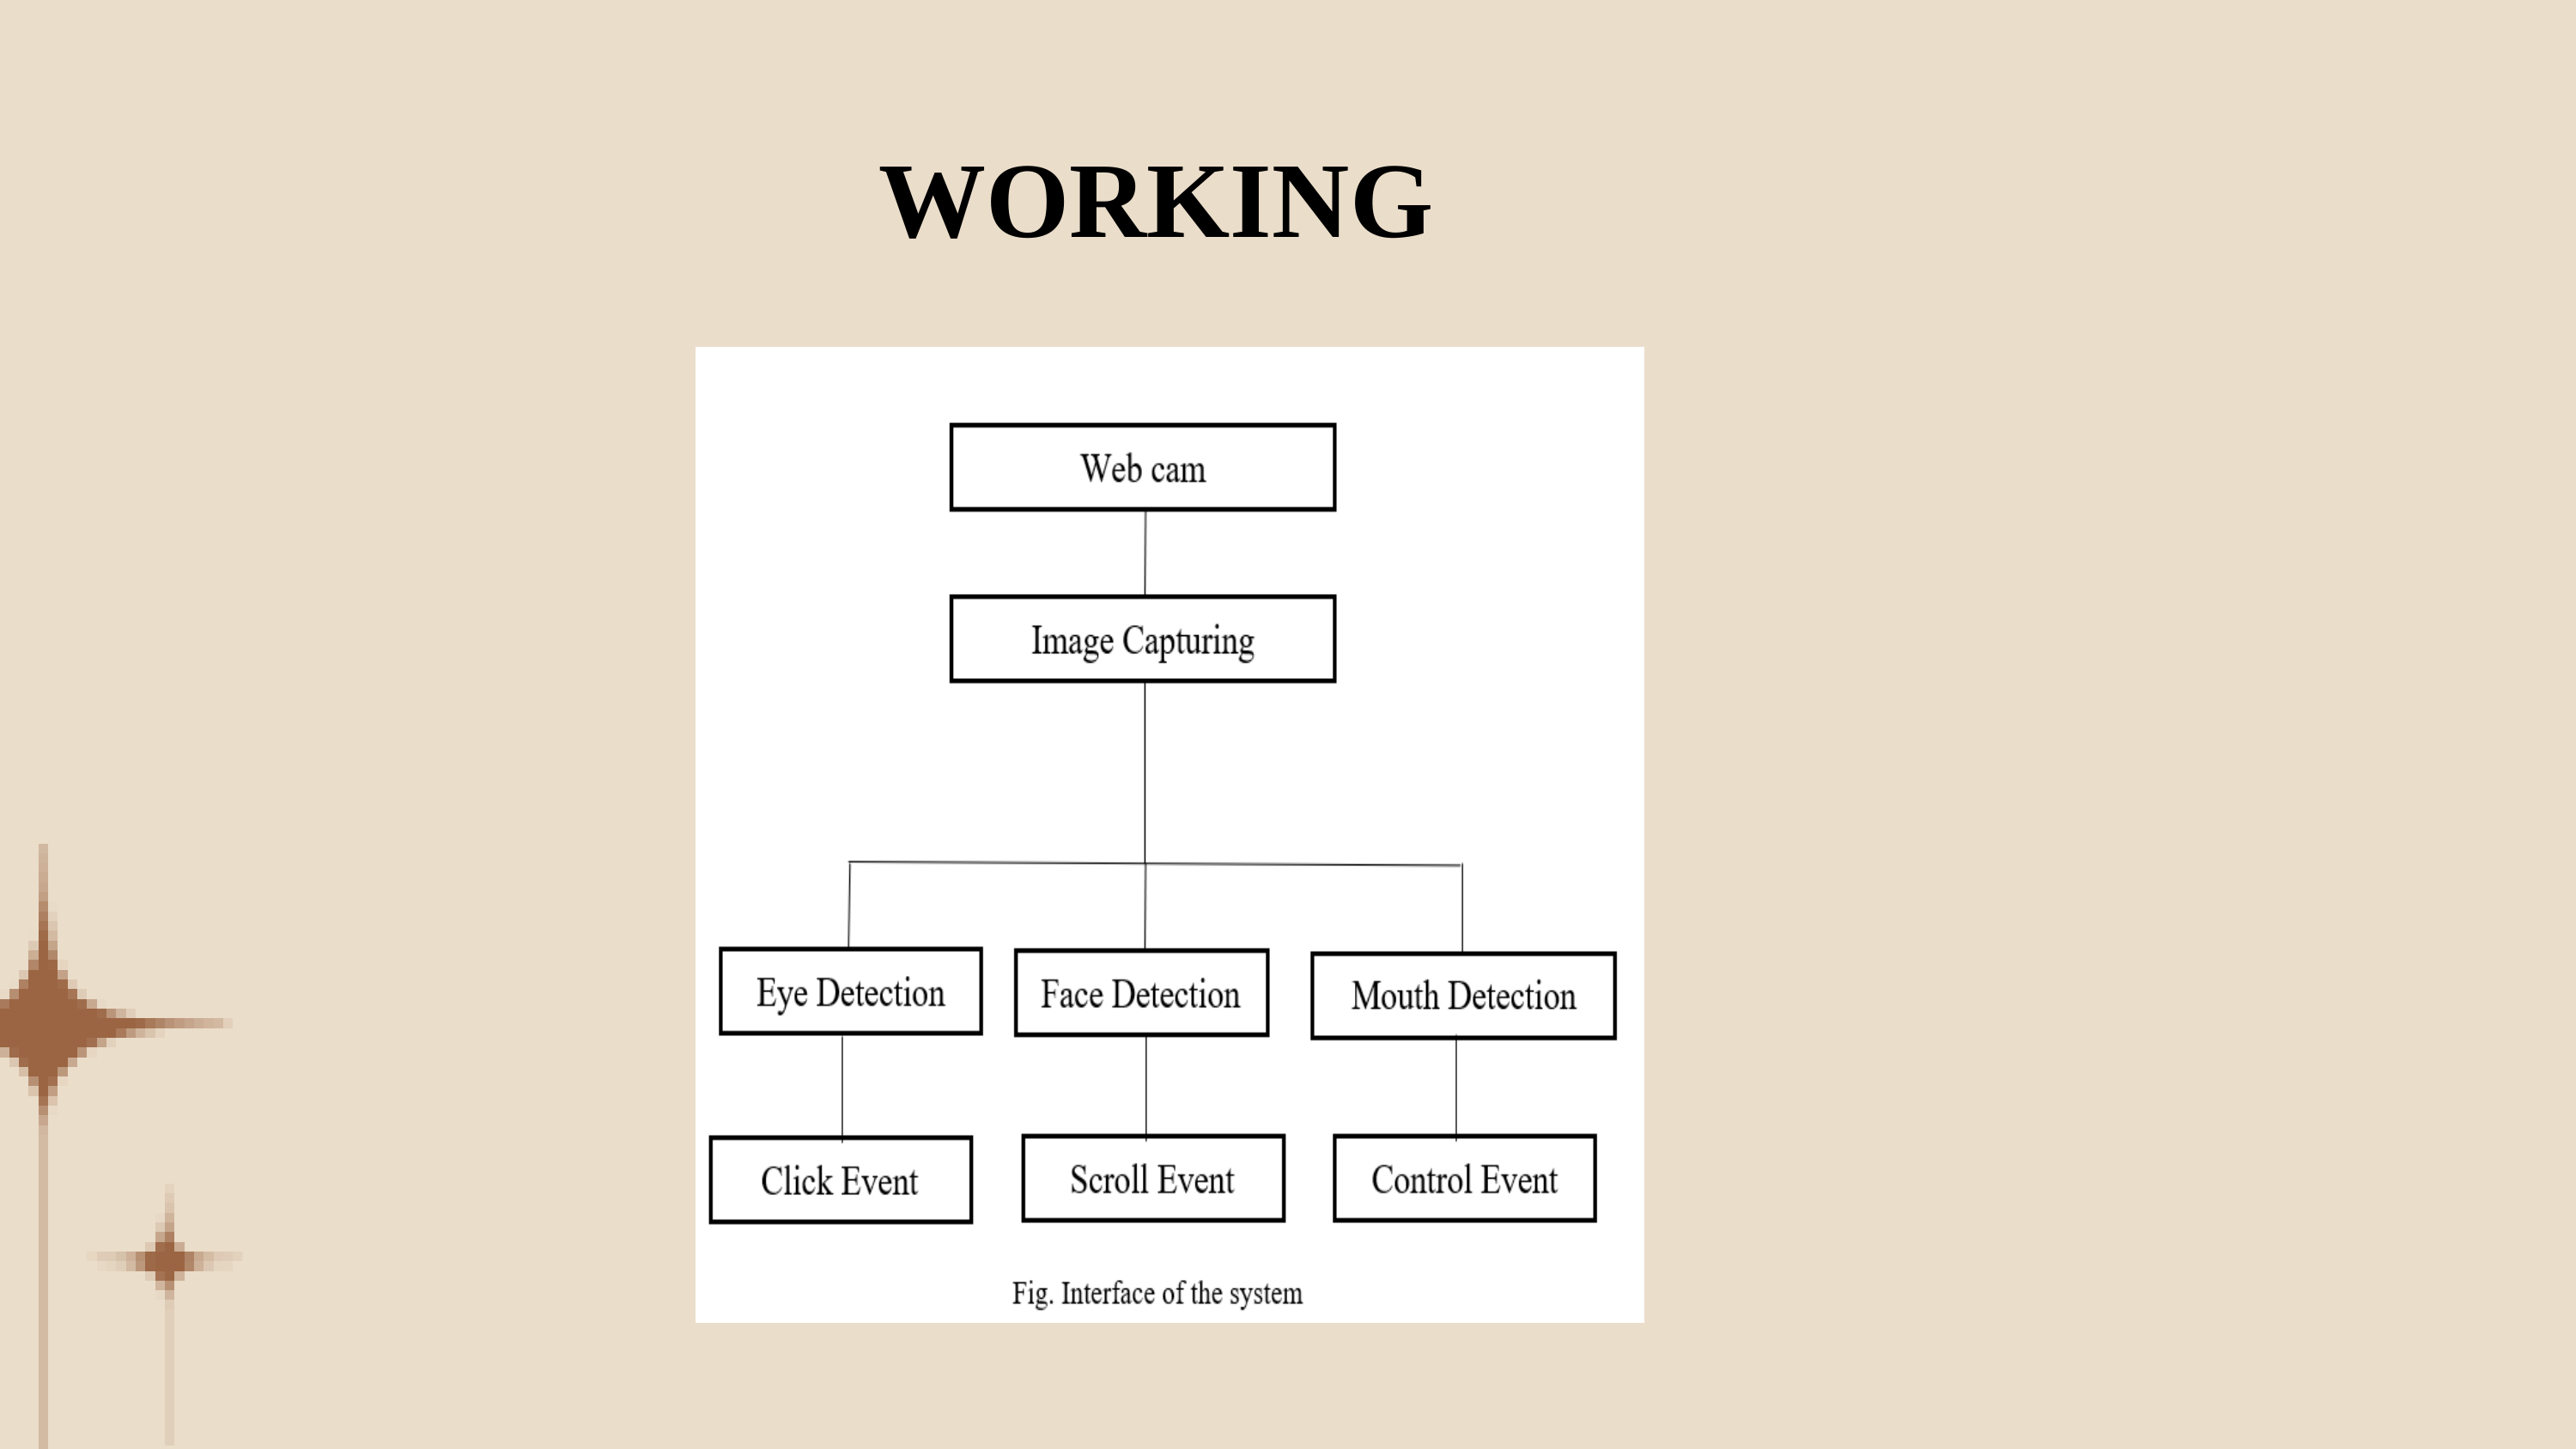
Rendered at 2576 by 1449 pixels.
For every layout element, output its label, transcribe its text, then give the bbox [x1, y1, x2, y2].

text_box WORKING [866, 123, 1473, 265]
text_box [0, 844, 243, 1449]
picture [695, 346, 1644, 1323]
